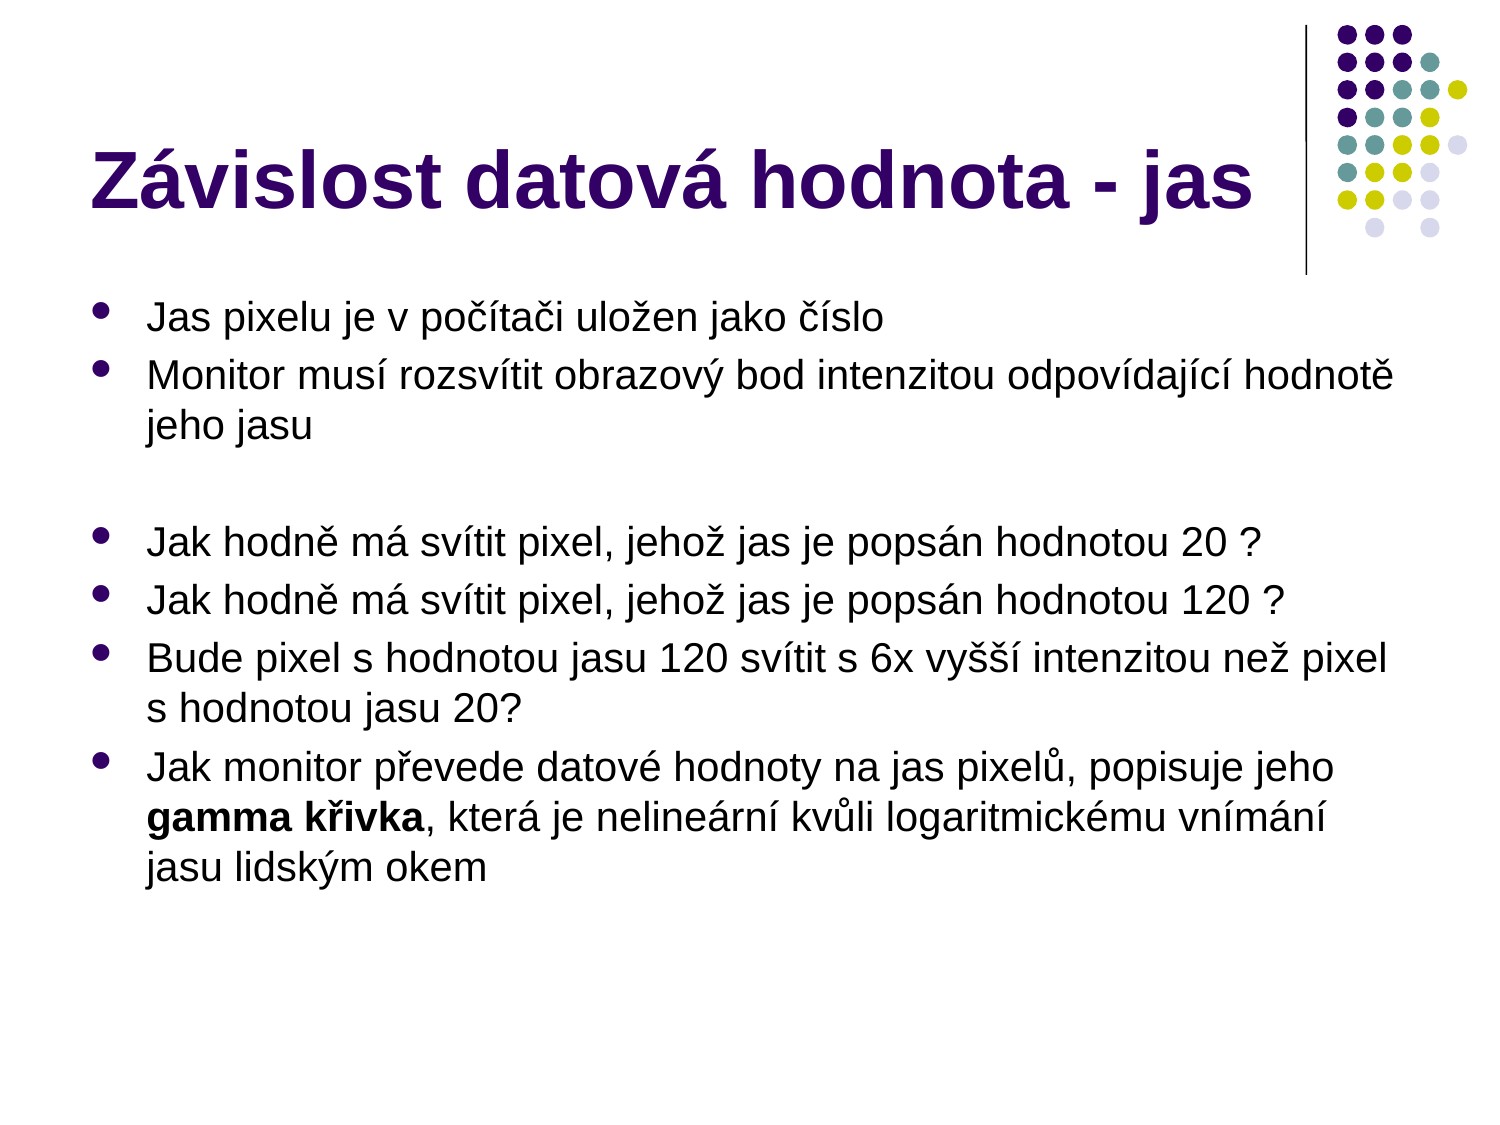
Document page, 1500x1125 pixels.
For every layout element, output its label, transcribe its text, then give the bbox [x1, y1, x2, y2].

title Závislost datová hodnota - jas [75, 20, 1313, 233]
list Jas pixelu je v počítači uložen jako číslo Monitor musí rozsvítit obrazový bod intenzitou odpovídající hodnotě jeho jasu Jak hodně má svítit pixel, jehož jas je popsán hodnotou 20 ? Jak hodně má svítit pixel, jehož jas je popsán hodnotou 120 ? Bude pixel s hodnotou jasu 120 svítit s 6x vyšší intenzitou než pixel s hodnotou jasu 20? Jak monitor převede datové hodnoty na jas pixelů, popisuje jeho gamma křivka, která je nelineární kvůli logaritmickému vnímání jasu lidským okem [75, 282, 1425, 1006]
